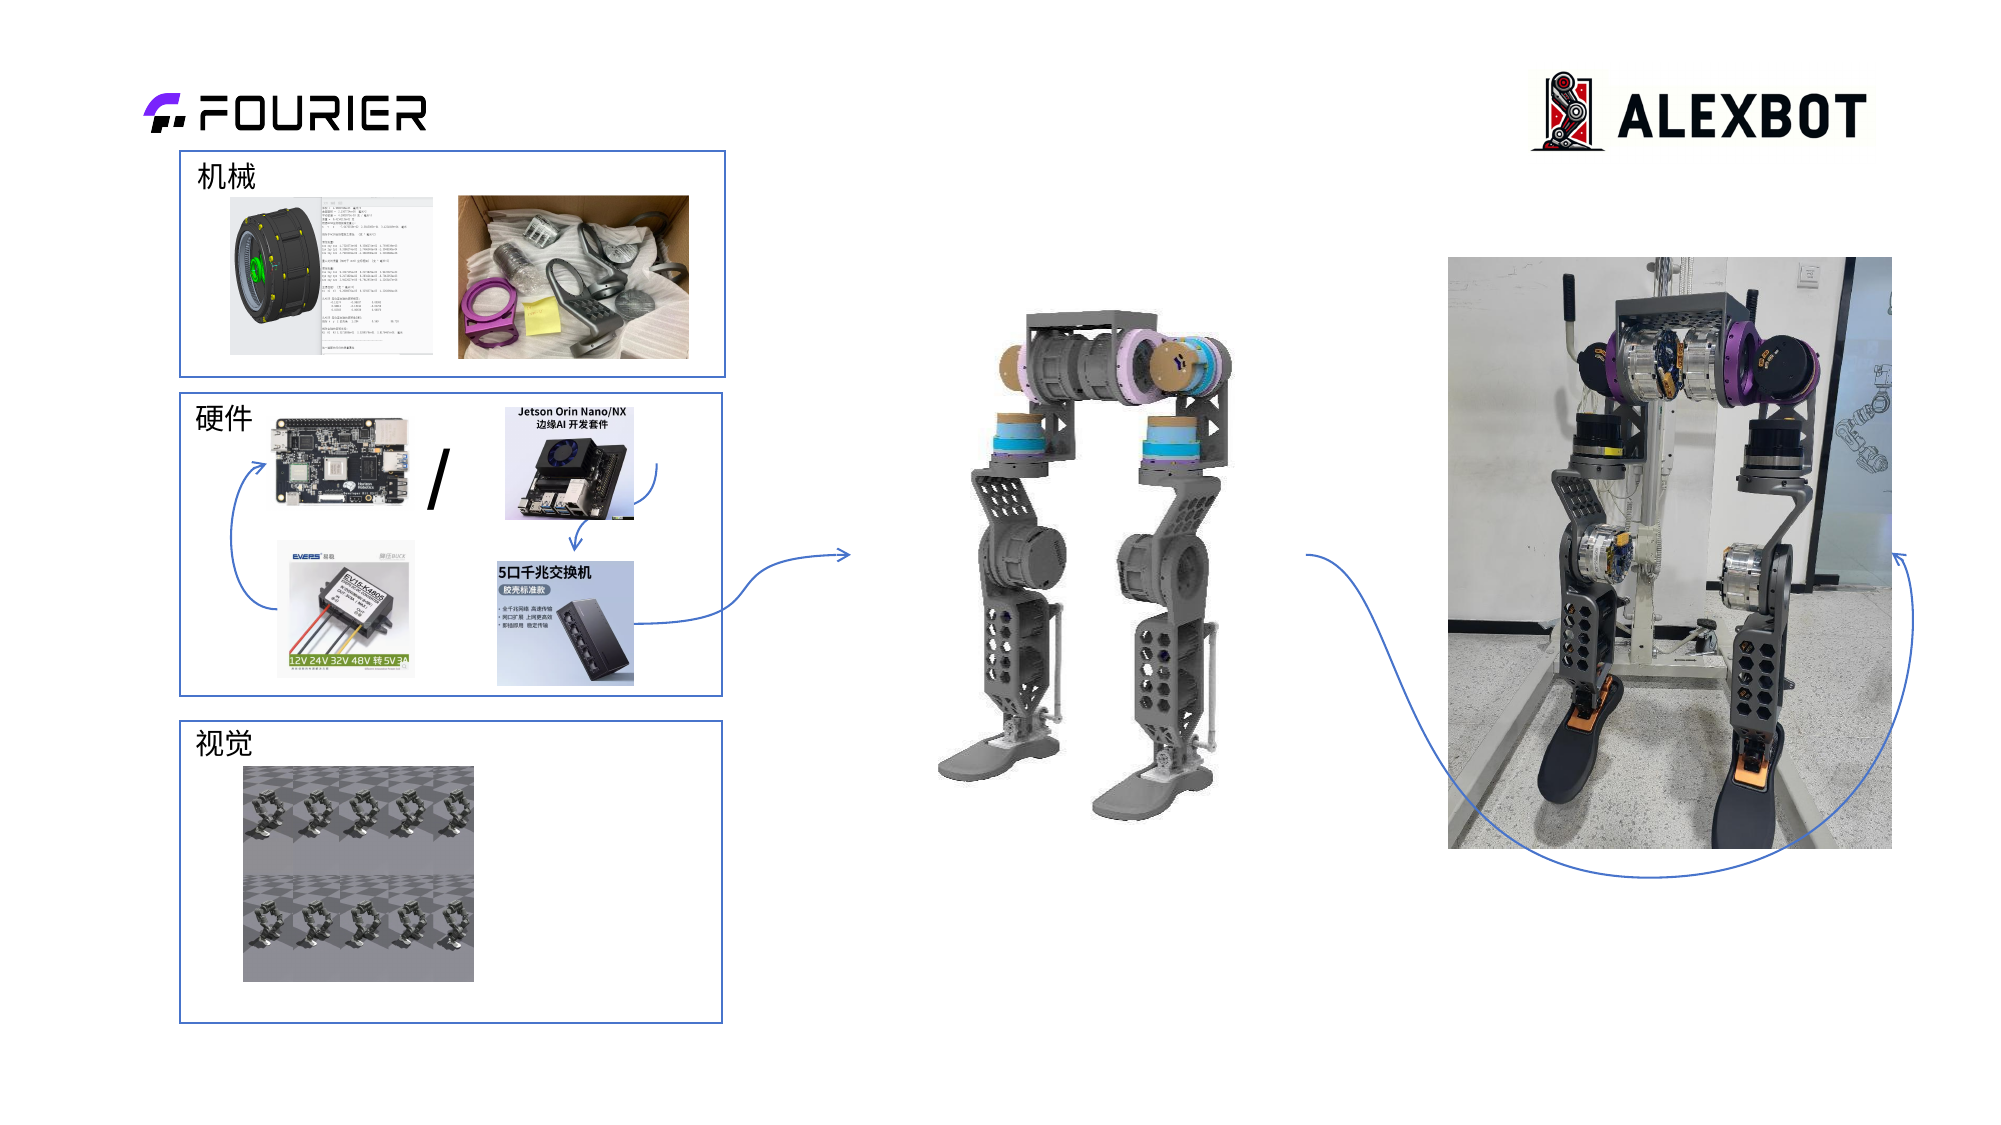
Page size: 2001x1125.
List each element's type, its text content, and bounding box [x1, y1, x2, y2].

picture [505, 406, 635, 521]
picture [266, 416, 415, 511]
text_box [570, 465, 661, 550]
picture [850, 283, 1307, 826]
text_box [179, 720, 723, 1024]
text_box 硬件 [180, 392, 289, 453]
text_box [633, 554, 852, 625]
text_box 机械 [183, 150, 292, 210]
picture [1527, 61, 1877, 165]
picture [276, 540, 415, 679]
picture [1447, 256, 1893, 849]
picture [496, 561, 635, 687]
text_box [179, 150, 726, 378]
picture [143, 92, 427, 134]
picture [230, 197, 433, 356]
picture [491, 161, 656, 393]
picture [242, 765, 475, 982]
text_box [266, 463, 278, 610]
text_box 视觉 [180, 718, 289, 778]
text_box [1305, 552, 1449, 556]
text_box [179, 392, 723, 697]
